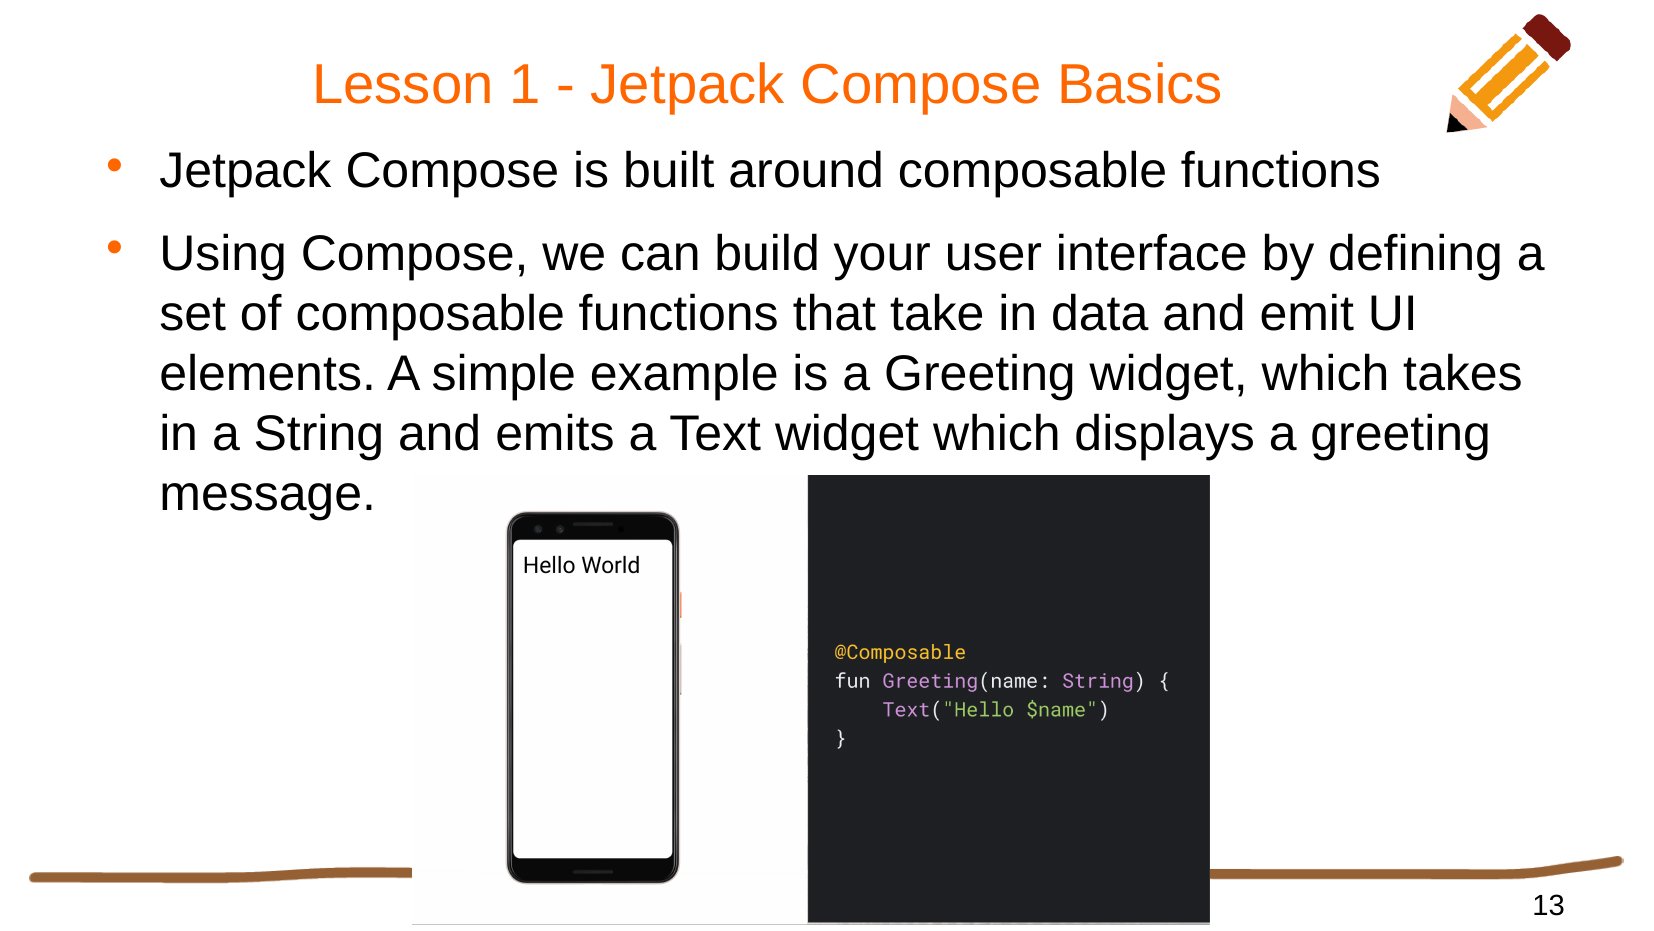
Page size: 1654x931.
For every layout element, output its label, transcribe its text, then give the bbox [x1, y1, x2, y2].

title Lesson 1 - Jetpack Compose Basics [88, 29, 1447, 133]
slide_number 13 [1212, 885, 1565, 930]
list Jetpack Compose is built around composable functions Using Compose, we can build your user interface by defining a set of composable functions that take in data and emit UI elements. A simple example is a Greeting widget, which takes in a String and emits a Text widget which displays a greeting message. [88, 137, 1565, 788]
picture [29, 475, 1624, 925]
picture [1446, 14, 1571, 133]
